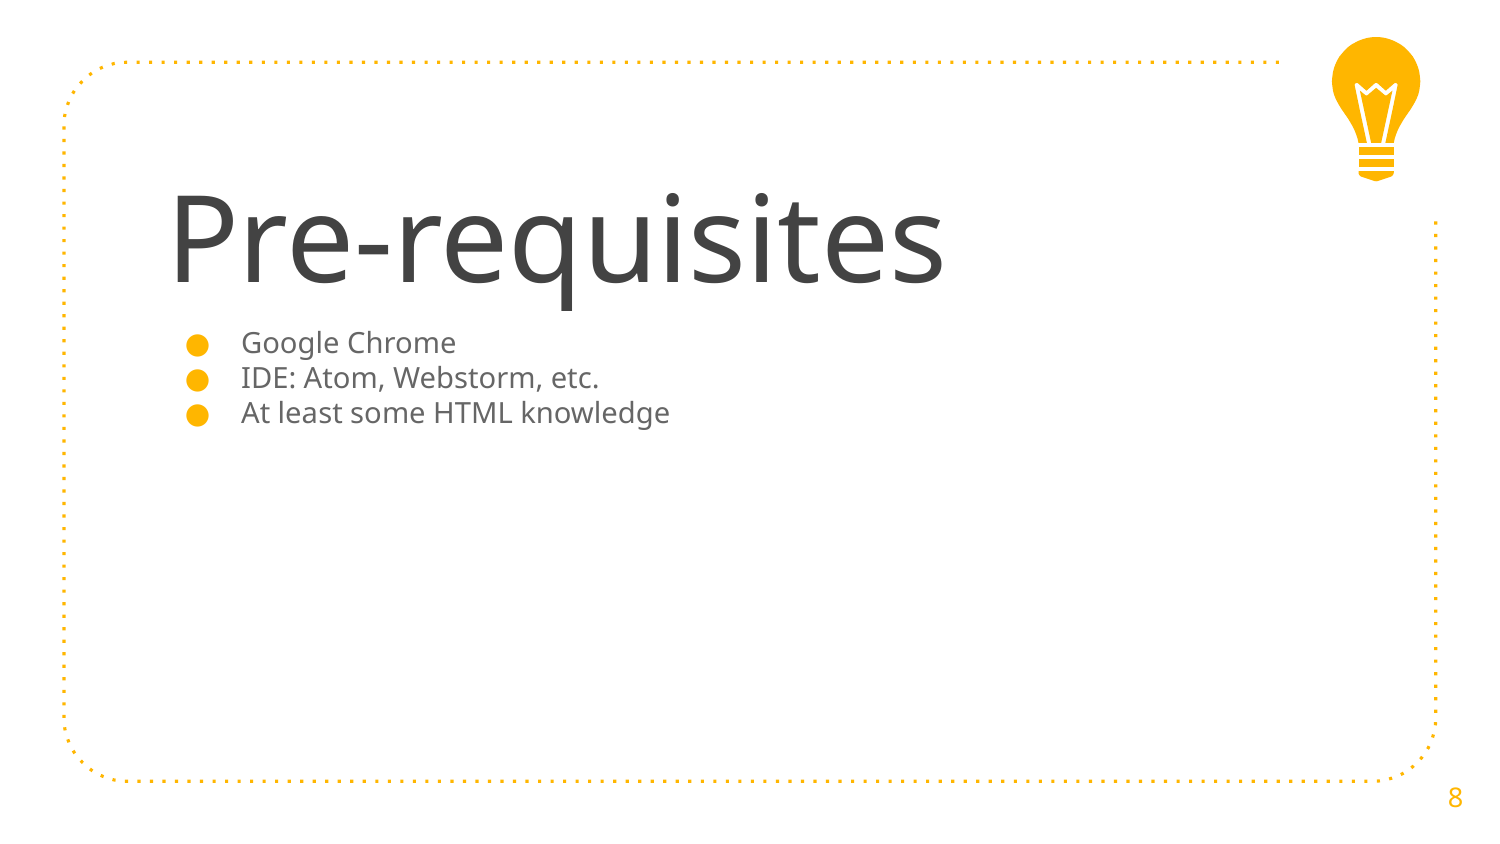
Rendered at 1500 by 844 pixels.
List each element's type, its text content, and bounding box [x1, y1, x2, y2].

text_box [1331, 37, 1421, 143]
text_box [1358, 147, 1394, 155]
text_box [1358, 159, 1394, 167]
text_box Pre-requisites [151, 146, 1278, 287]
text_box Google Chrome IDE: Atom, Webstorm, etc. At least some HTML knowledge [151, 309, 1438, 611]
text_box [1358, 171, 1394, 182]
text_box [1359, 87, 1393, 143]
text_box 8 [1411, 752, 1500, 844]
